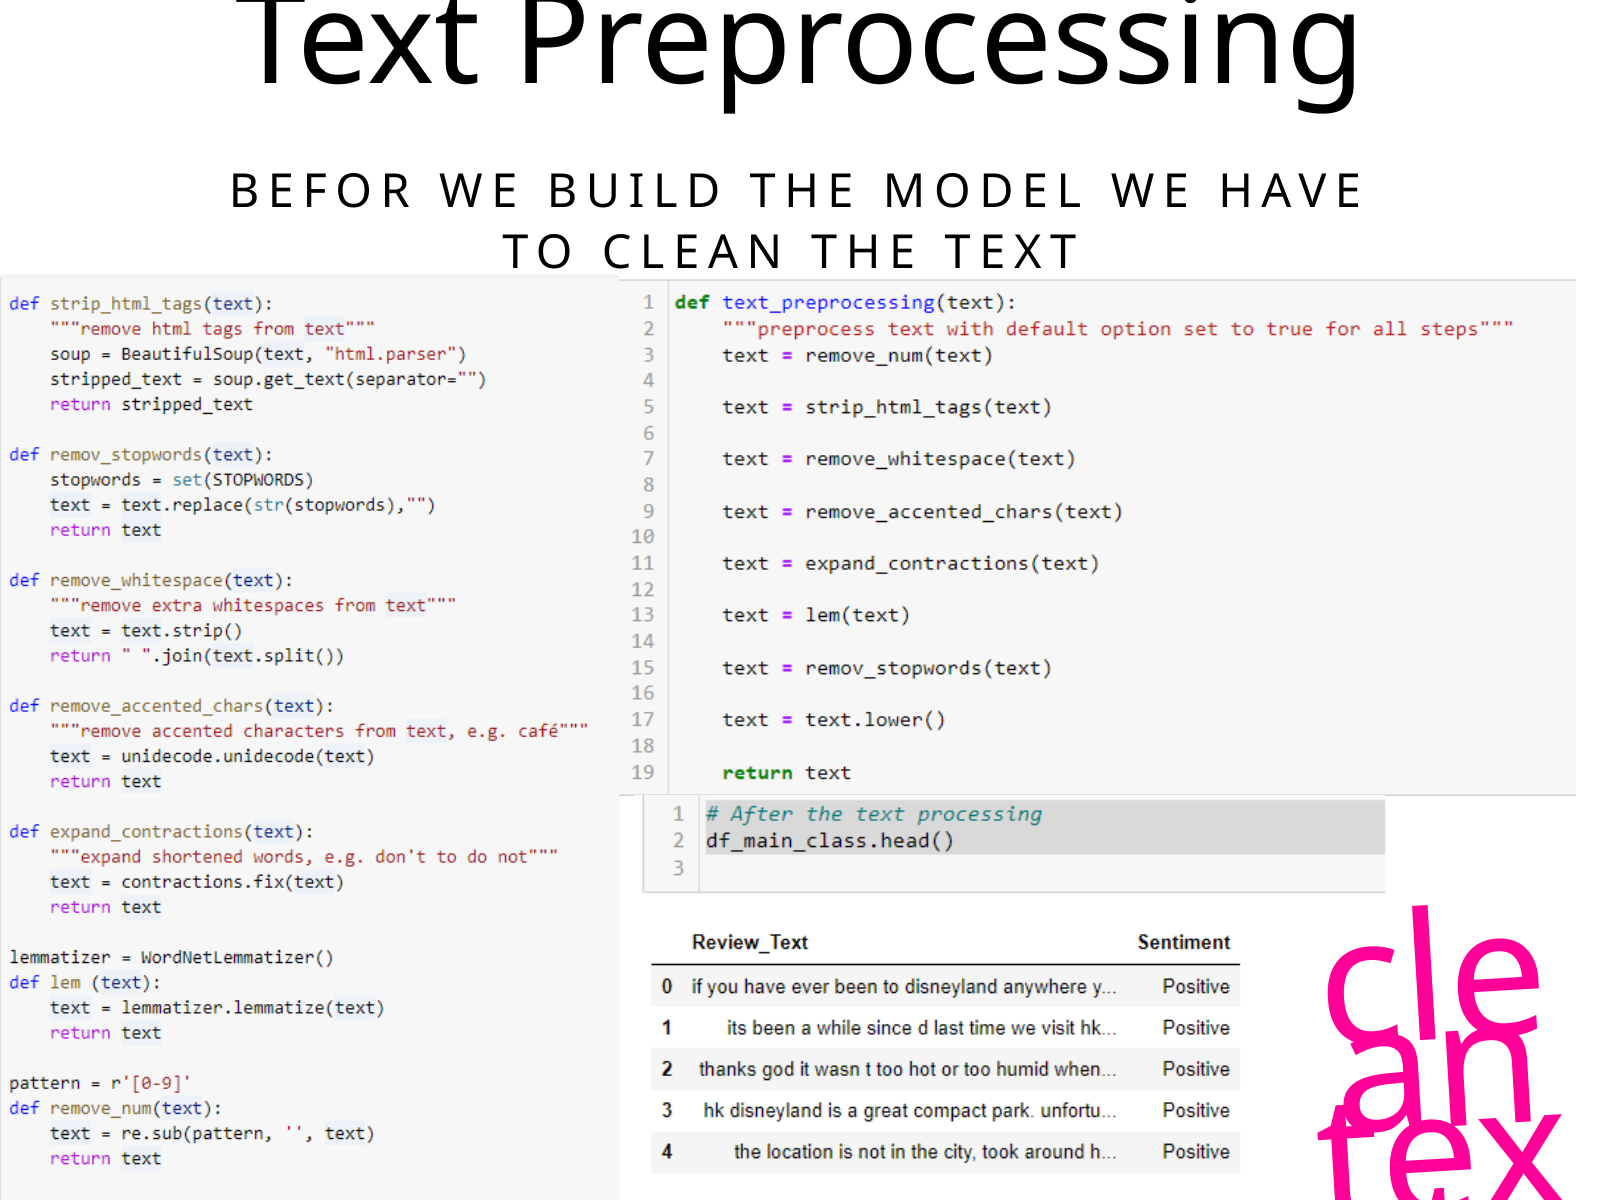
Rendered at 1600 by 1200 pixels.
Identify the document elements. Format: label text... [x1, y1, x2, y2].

text_box clean text [1315, 978, 1576, 1200]
picture [0, 273, 1576, 1200]
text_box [214, 0, 1386, 275]
